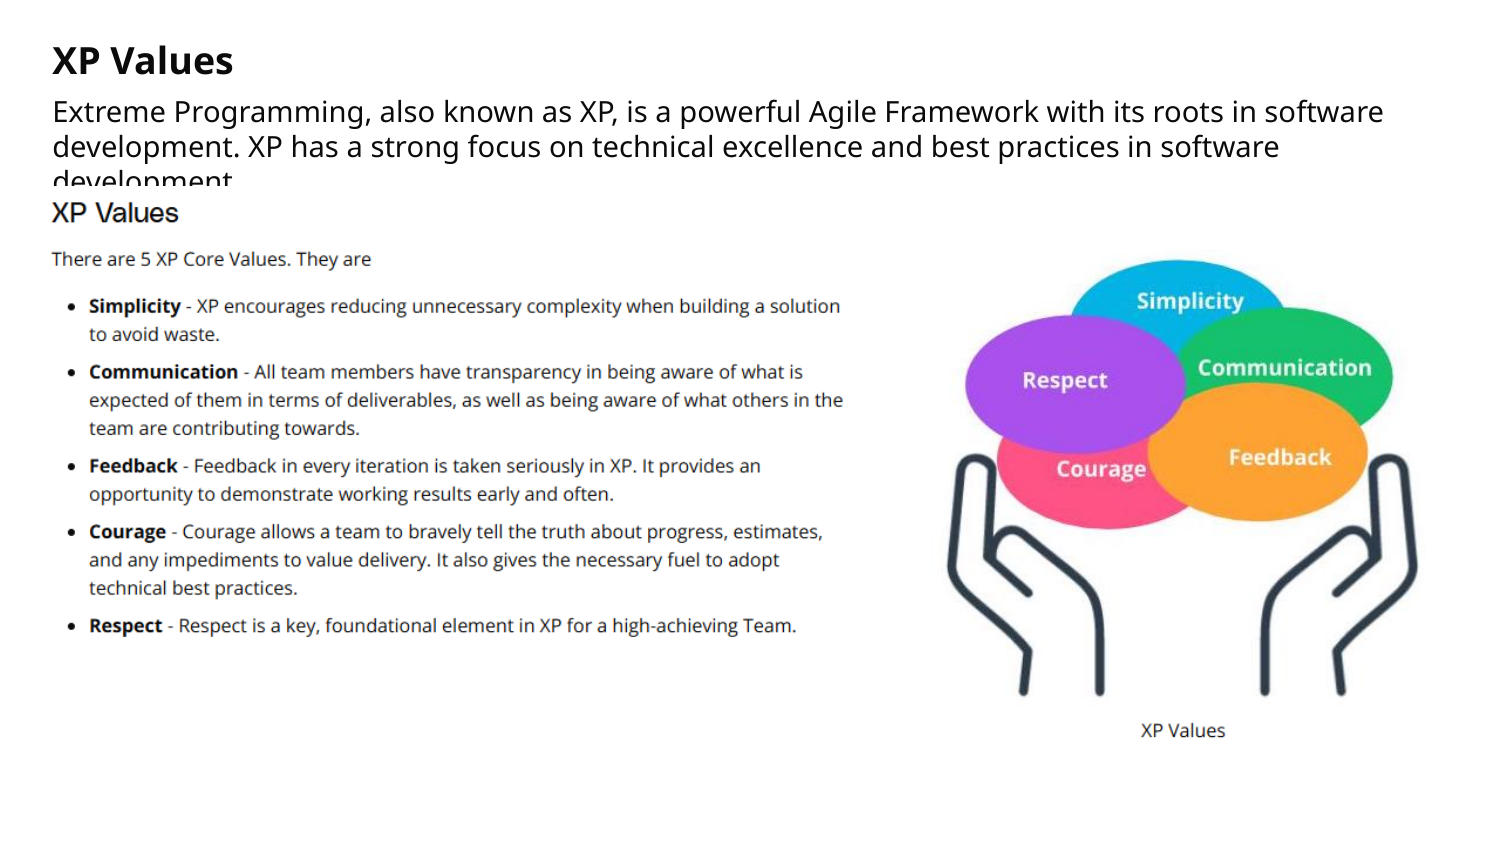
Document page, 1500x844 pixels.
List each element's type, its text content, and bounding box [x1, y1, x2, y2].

text_box XP Values [41, 19, 791, 88]
text_box Extreme Programming, also known as XP, is a powerful Agile Framework with its roots in software development. XP has a strong focus on technical excellence and best practices in software development. [41, 88, 1454, 205]
picture [929, 248, 1432, 756]
picture [40, 186, 859, 658]
